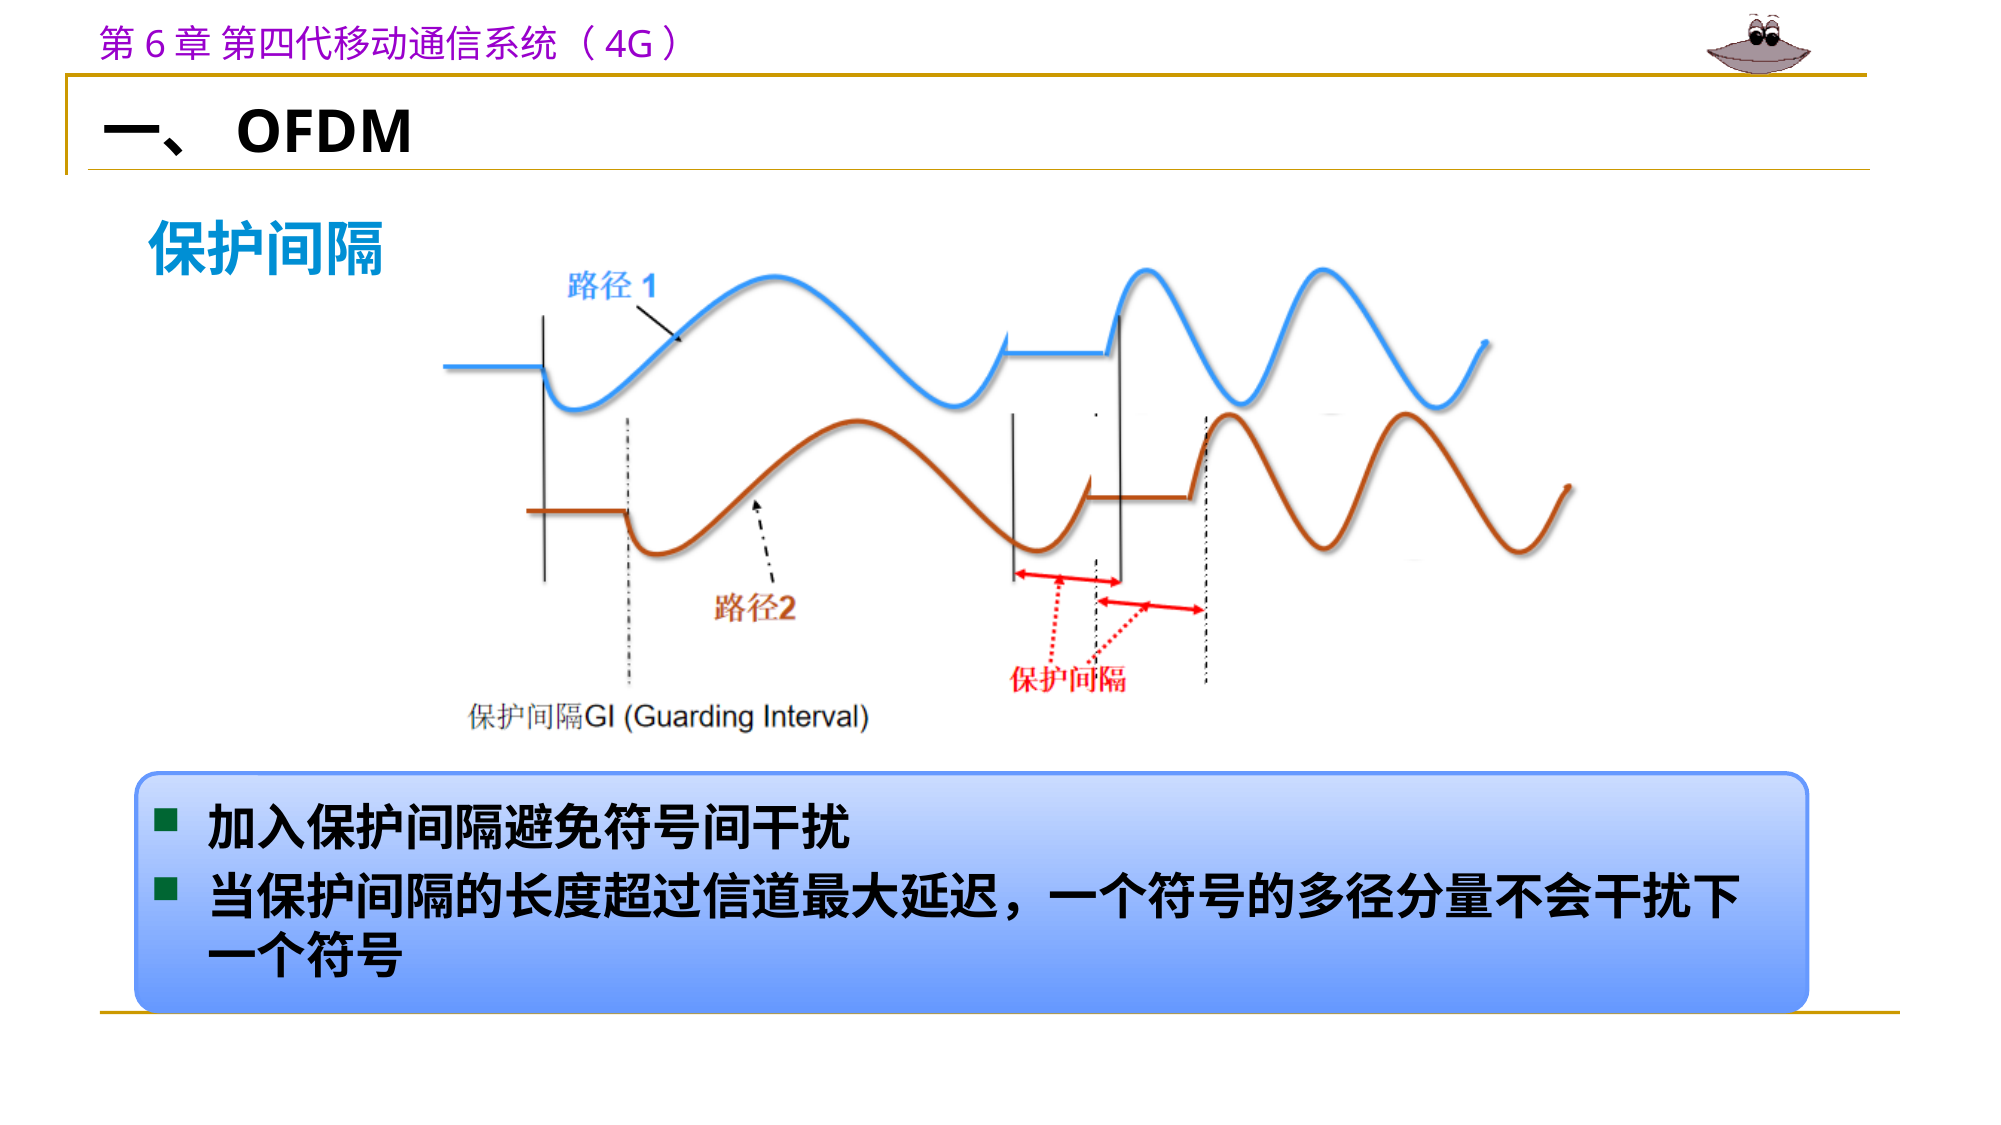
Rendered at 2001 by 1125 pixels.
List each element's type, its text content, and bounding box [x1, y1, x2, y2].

text_box 保护间隔 [129, 183, 1786, 310]
text_box 加入保护间隔避免符号间干扰 当保护间隔的长度超过信道最大延迟，一个符号的多径分量不会干扰下一个符号 [136, 788, 1795, 970]
picture [1650, 0, 1817, 87]
picture [424, 253, 1588, 744]
text_box 一、OFDM [87, 71, 1408, 169]
text_box [136, 773, 1808, 1012]
